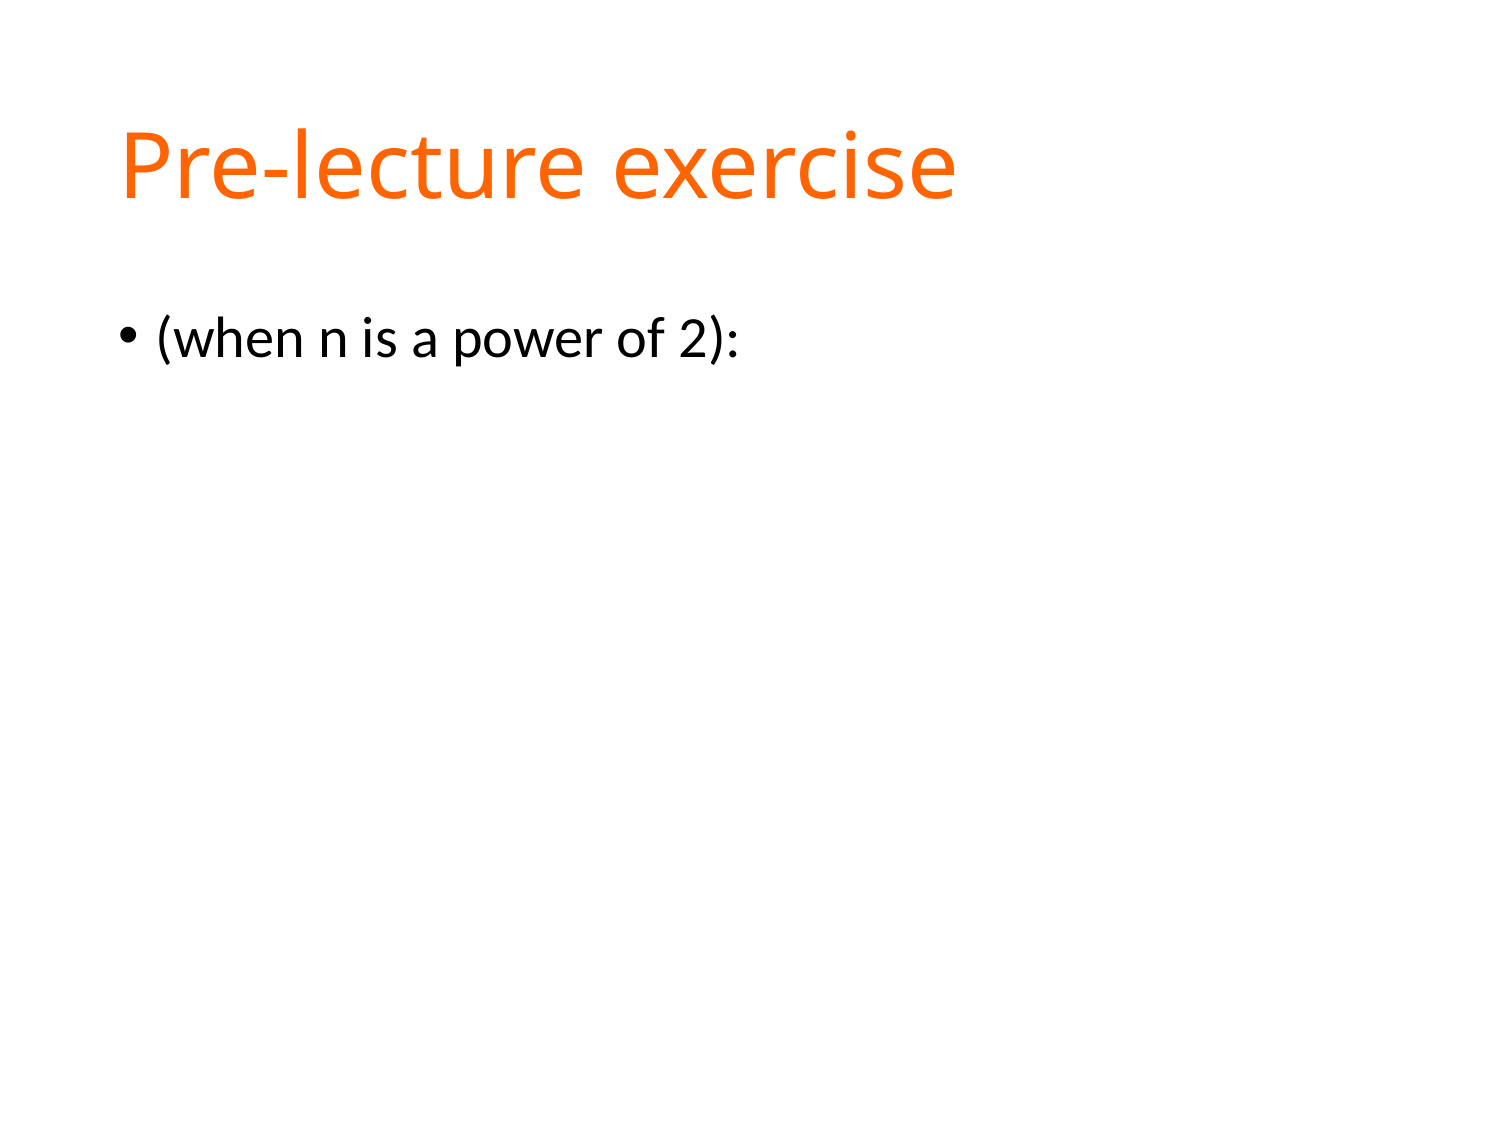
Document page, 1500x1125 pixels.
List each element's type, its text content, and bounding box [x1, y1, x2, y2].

title Pre-lecture exercise [103, 59, 1397, 278]
